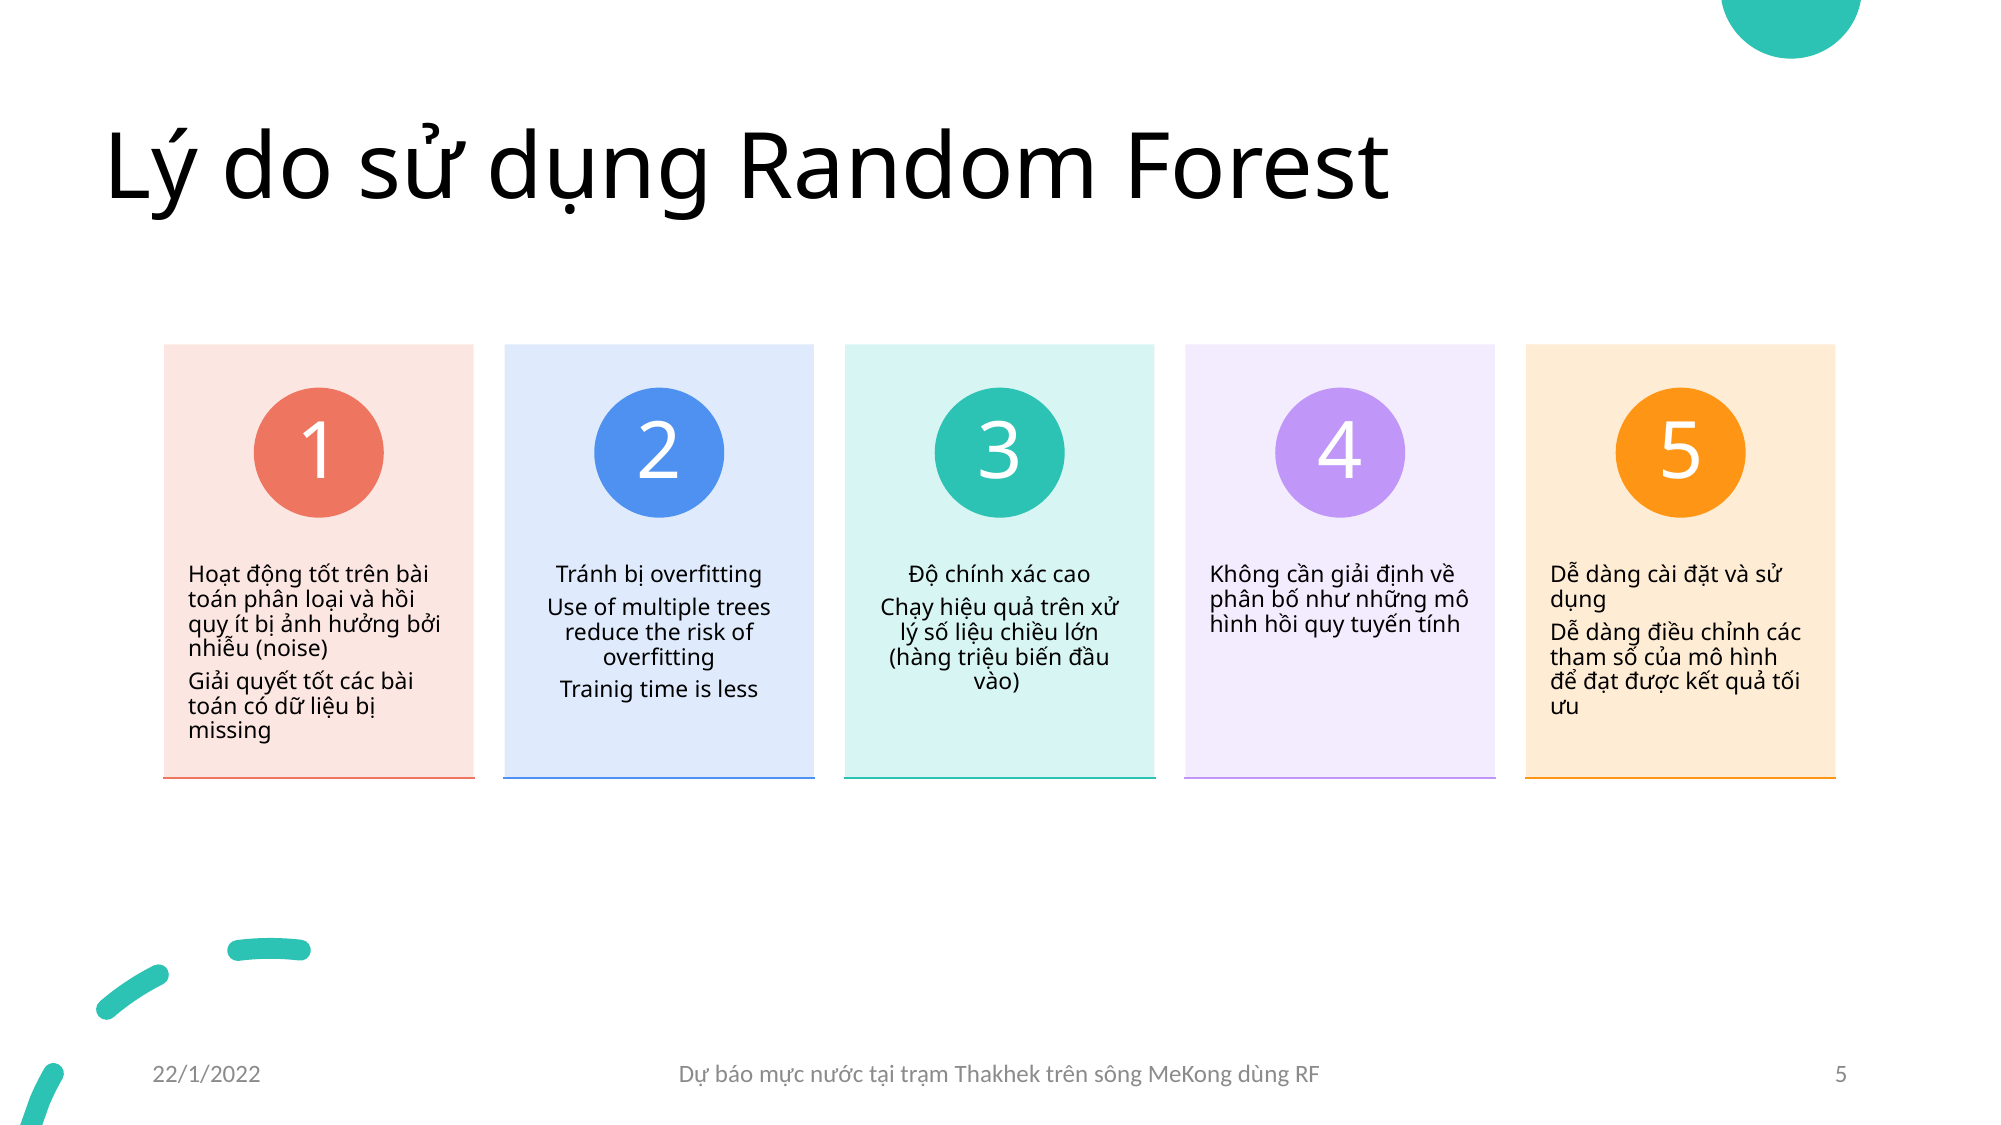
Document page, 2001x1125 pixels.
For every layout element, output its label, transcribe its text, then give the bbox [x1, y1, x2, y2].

title Lý do sử dụng Random Forest [88, 59, 1814, 278]
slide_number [137, 1042, 588, 1103]
slide_number 5 [1412, 1042, 1863, 1103]
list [163, 259, 1836, 863]
footer Dự báo mực nước tại trạm Thakhek trên sông MeKong dùng RF [662, 1042, 1338, 1103]
